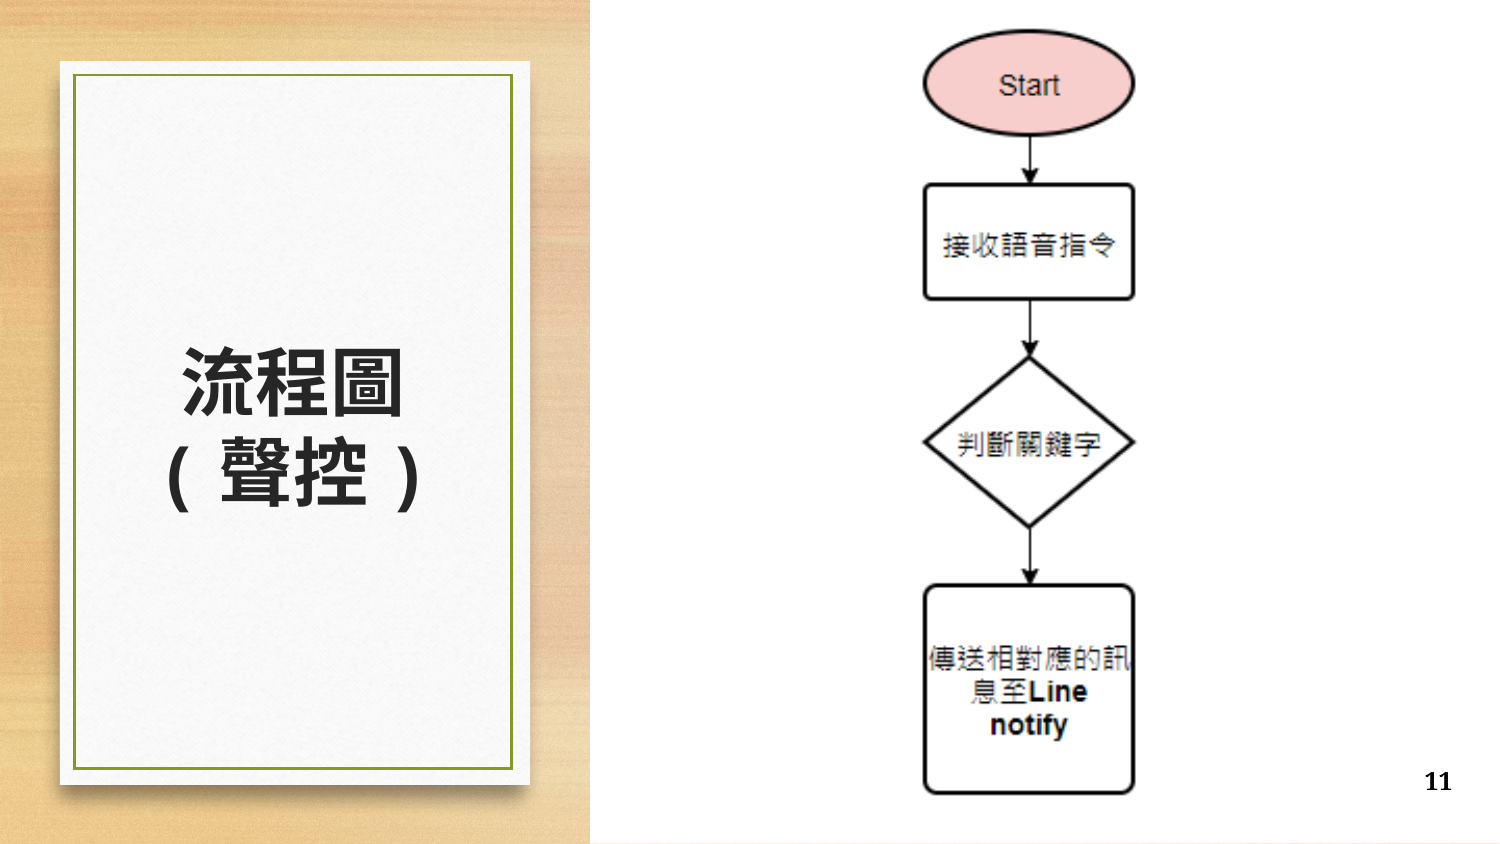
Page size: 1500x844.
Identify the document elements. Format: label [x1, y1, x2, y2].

picture [888, 12, 1194, 837]
text_box [0, 0, 1500, 844]
